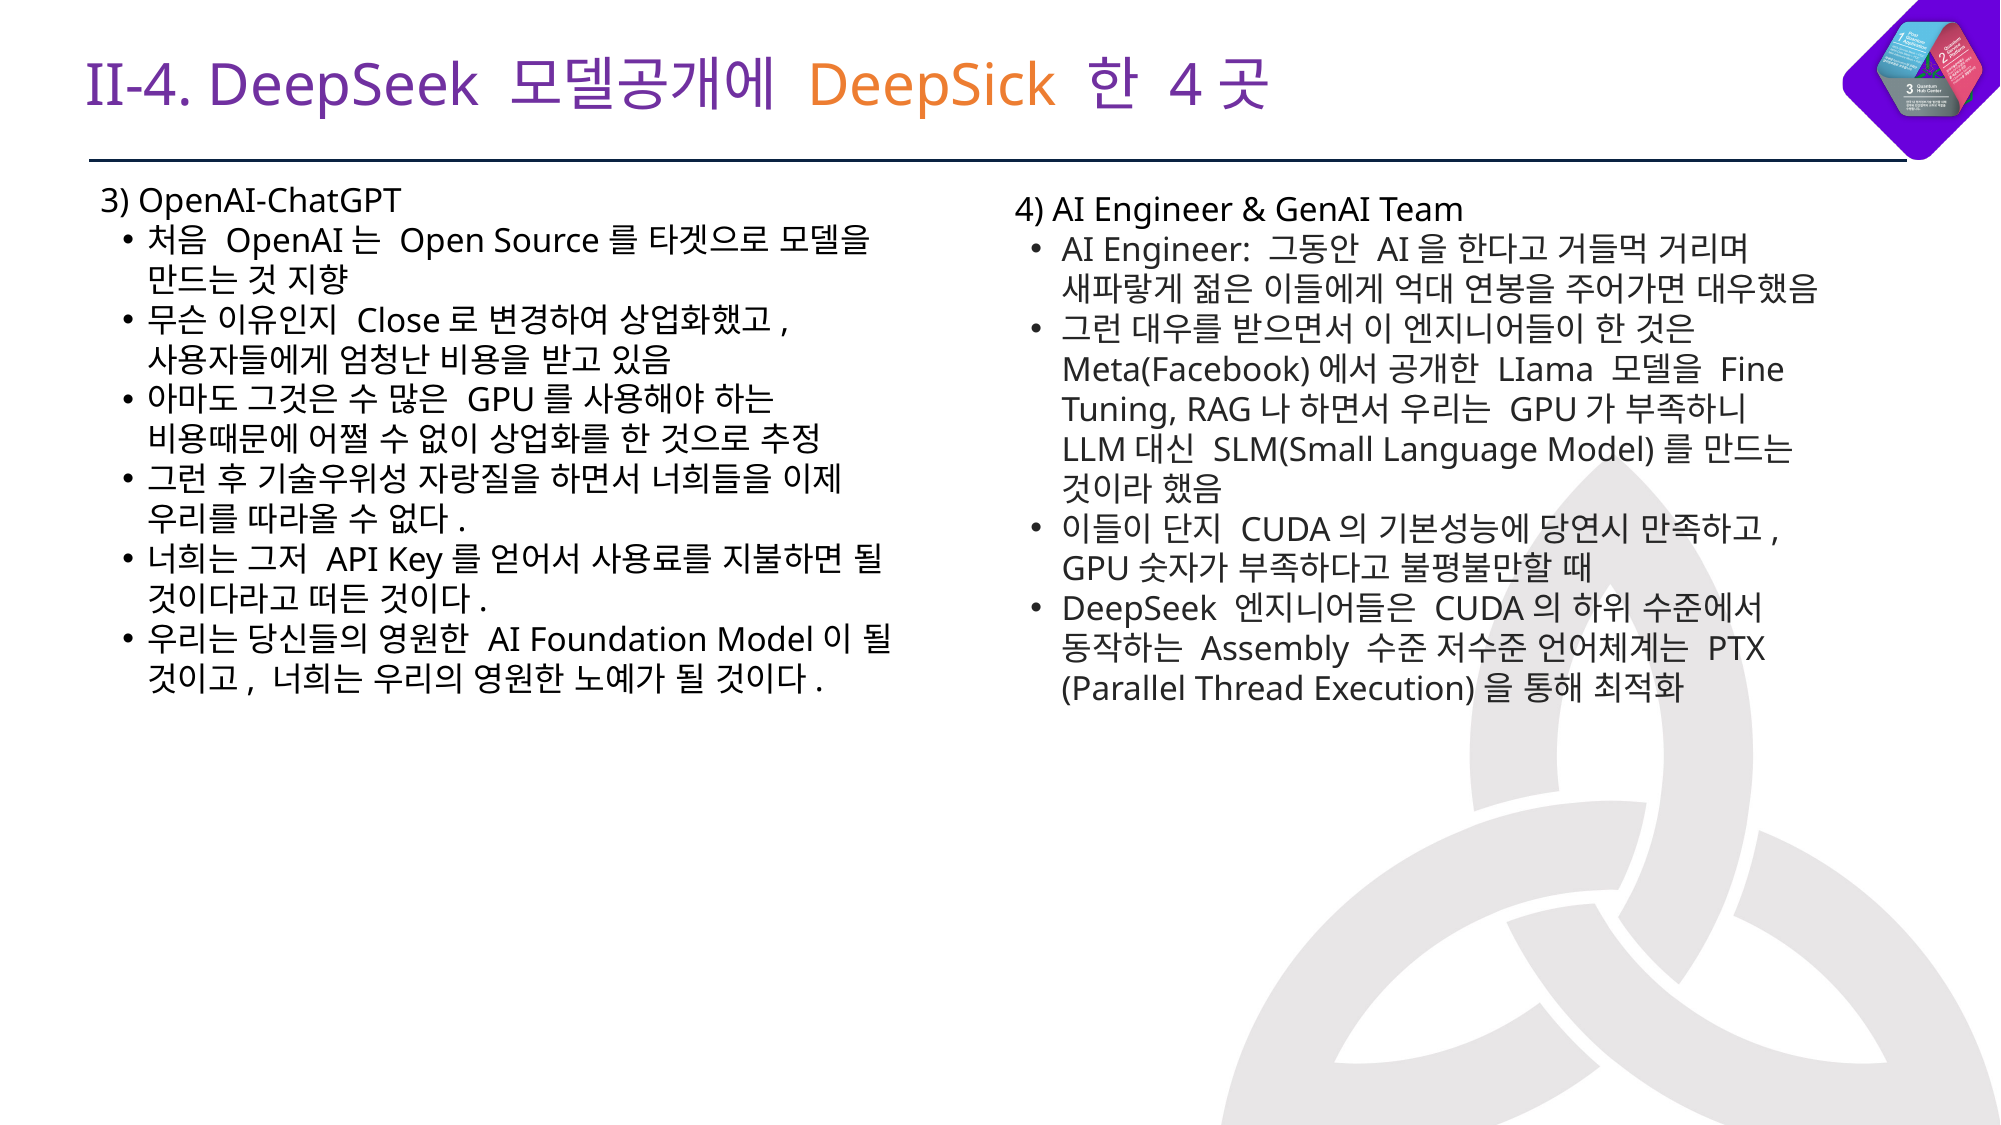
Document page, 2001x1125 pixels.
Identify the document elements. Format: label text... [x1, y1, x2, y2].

text_box 3) OpenAI-ChatGPT 처음 OpenAI는 Open Source를 타겟으로 모델을 만드는 것 지향 무슨 이유인지 Close로 변경하여 상업화했고, 사용자들에게 엄청난 비용을 받고 있음 아마도 그것은 수 많은 GPU를 사용해야 하는 비용때문에 어쩔 수 없이 상업화를 한 것으로 추정 그런 후 기술우위성 자랑질을 하면서 너희들을 이제 우리를 따라올 수 없다. 너희는 그저 API Key를 얻어서 사용료를 지불하면 될 것이다라고 떠든 것이다. 우리는 당신들의 영원한 AI Foundation Model이 될 것이고, 너희는 우리의 영원한 노예가 될 것이다. [85, 171, 924, 706]
picture [0, 0, 2001, 1125]
text_box II-4. DeepSeek 모델공개에 DeepSick 한 4곳 [85, 46, 1948, 147]
text_box 4) AI Engineer & GenAI Team AI Engineer: 그동안 AI을 한다고 거들먹 거리며 새파랗게 젊은 이들에게 억대 연봉을 주어가면 대우했음 그런 대우를 받으면서 이 엔지니어들이 한 것은 Meta(Facebook)에서 공개한 LIama 모델을 Fine Tuning, RAG나 하면서 우리는 GPU가 부족하니 LLM대신 SLM(Small Language Model)를 만드는 것이라 했음 이들이 단지 CUDA의 기본성능에 당연시 만족하고, GPU숫자가 부족하다고 불평불만할 때 DeepSeek 엔지니어들은 CUDA의 하위 수준에서 동작하는 Assembly 수준 저수준 언어체계는 PTX (Parallel Thread Execution)을 통해 최적화 [999, 180, 1838, 715]
